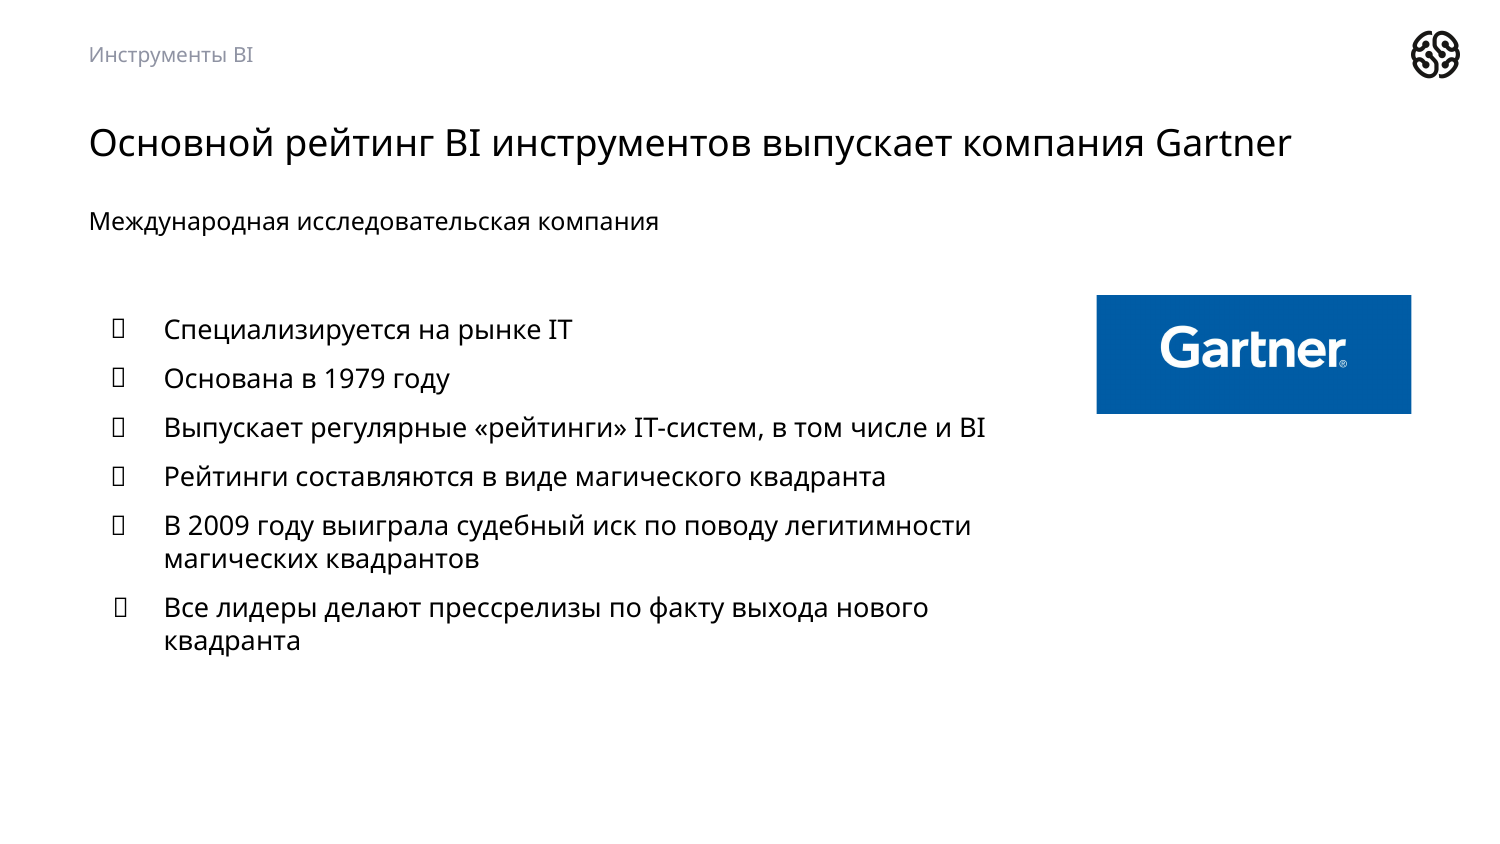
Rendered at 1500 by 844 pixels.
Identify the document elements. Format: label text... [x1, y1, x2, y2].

picture [1096, 294, 1412, 414]
picture [1411, 30, 1460, 79]
subtitle Инструменты BI [88, 24, 1066, 84]
title Основной рейтинг BI инструментов выпускает компания Gartner [88, 118, 1412, 260]
text_box Международная исследовательская компания Специализируется на рынке IT Основана в 1979 году Выпускает регулярные «рейтинги» IT-систем, в том числе и BI Рейтинги составляются в виде магического квадранта В 2009 году выиграла судебный иск по поводу легитимности магических квадрантов Все лидеры делают прессрелизы по факту выхода нового квадранта [88, 191, 1066, 656]
